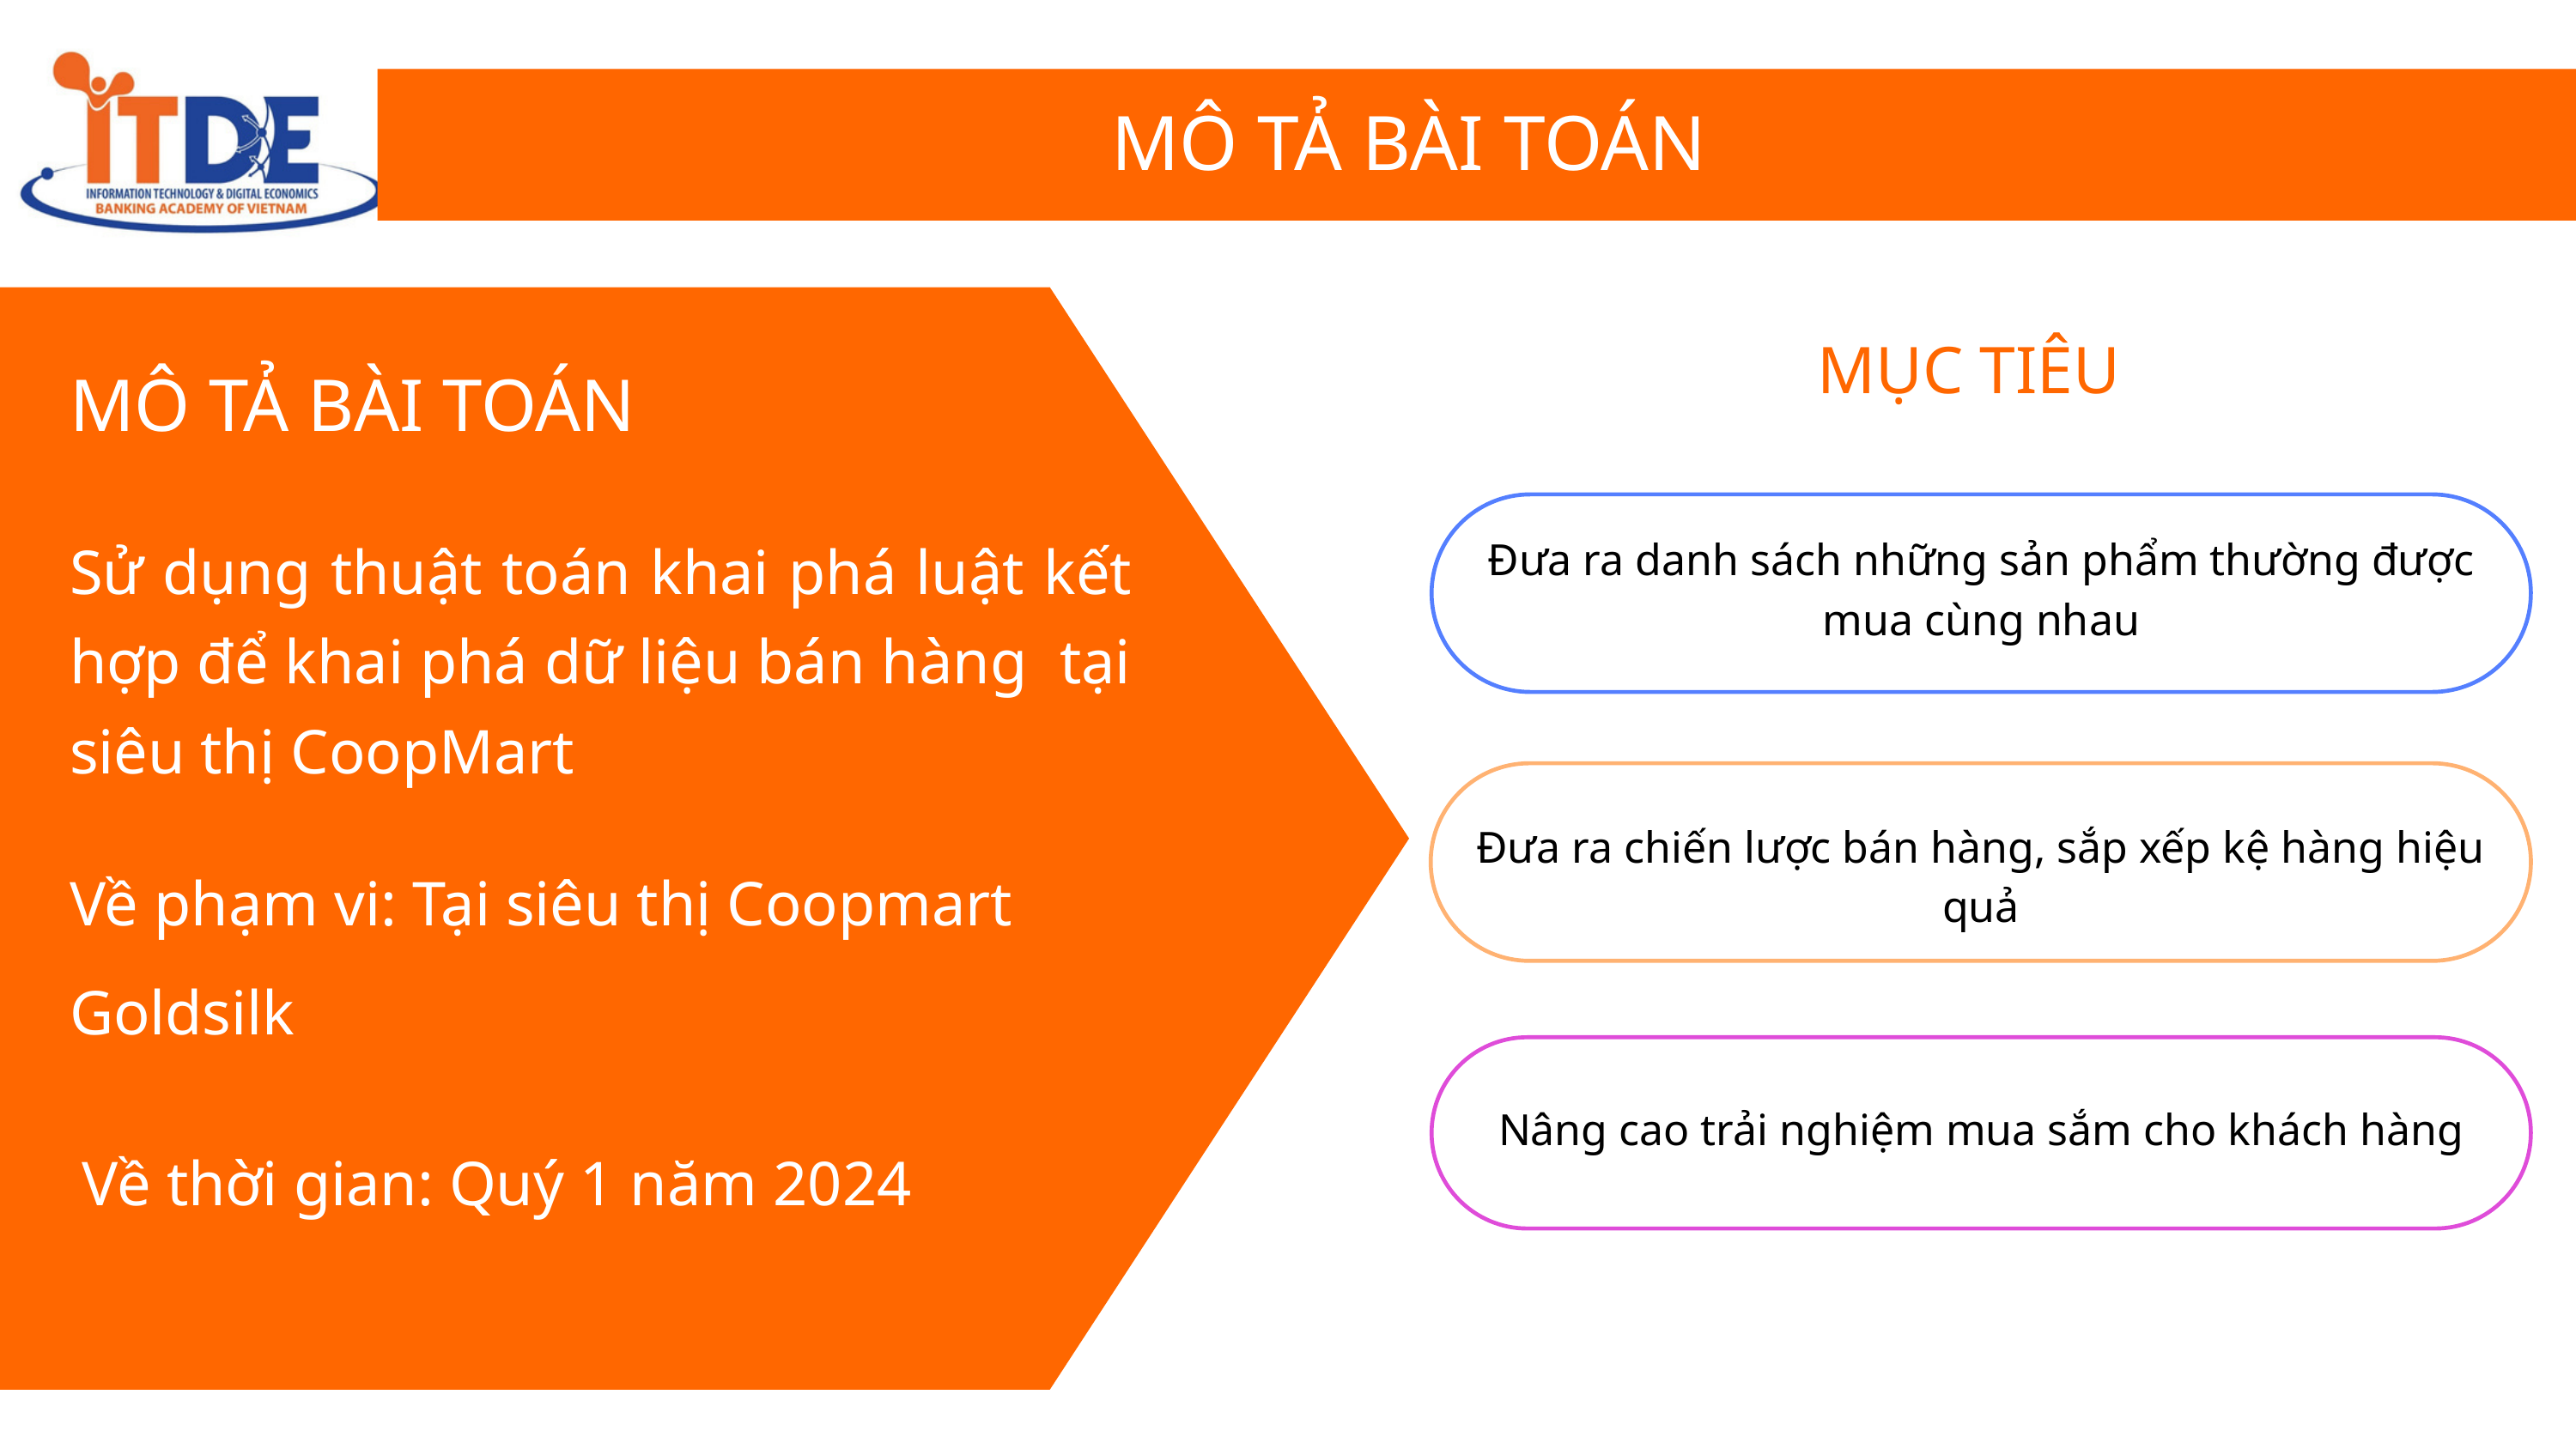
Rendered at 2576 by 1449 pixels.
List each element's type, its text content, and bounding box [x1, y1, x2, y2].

text_box [409, 69, 2576, 221]
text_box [0, 287, 2531, 1391]
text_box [0, 2, 405, 283]
text_box MÔ TẢ BÀI TOÁN [619, 104, 2199, 185]
